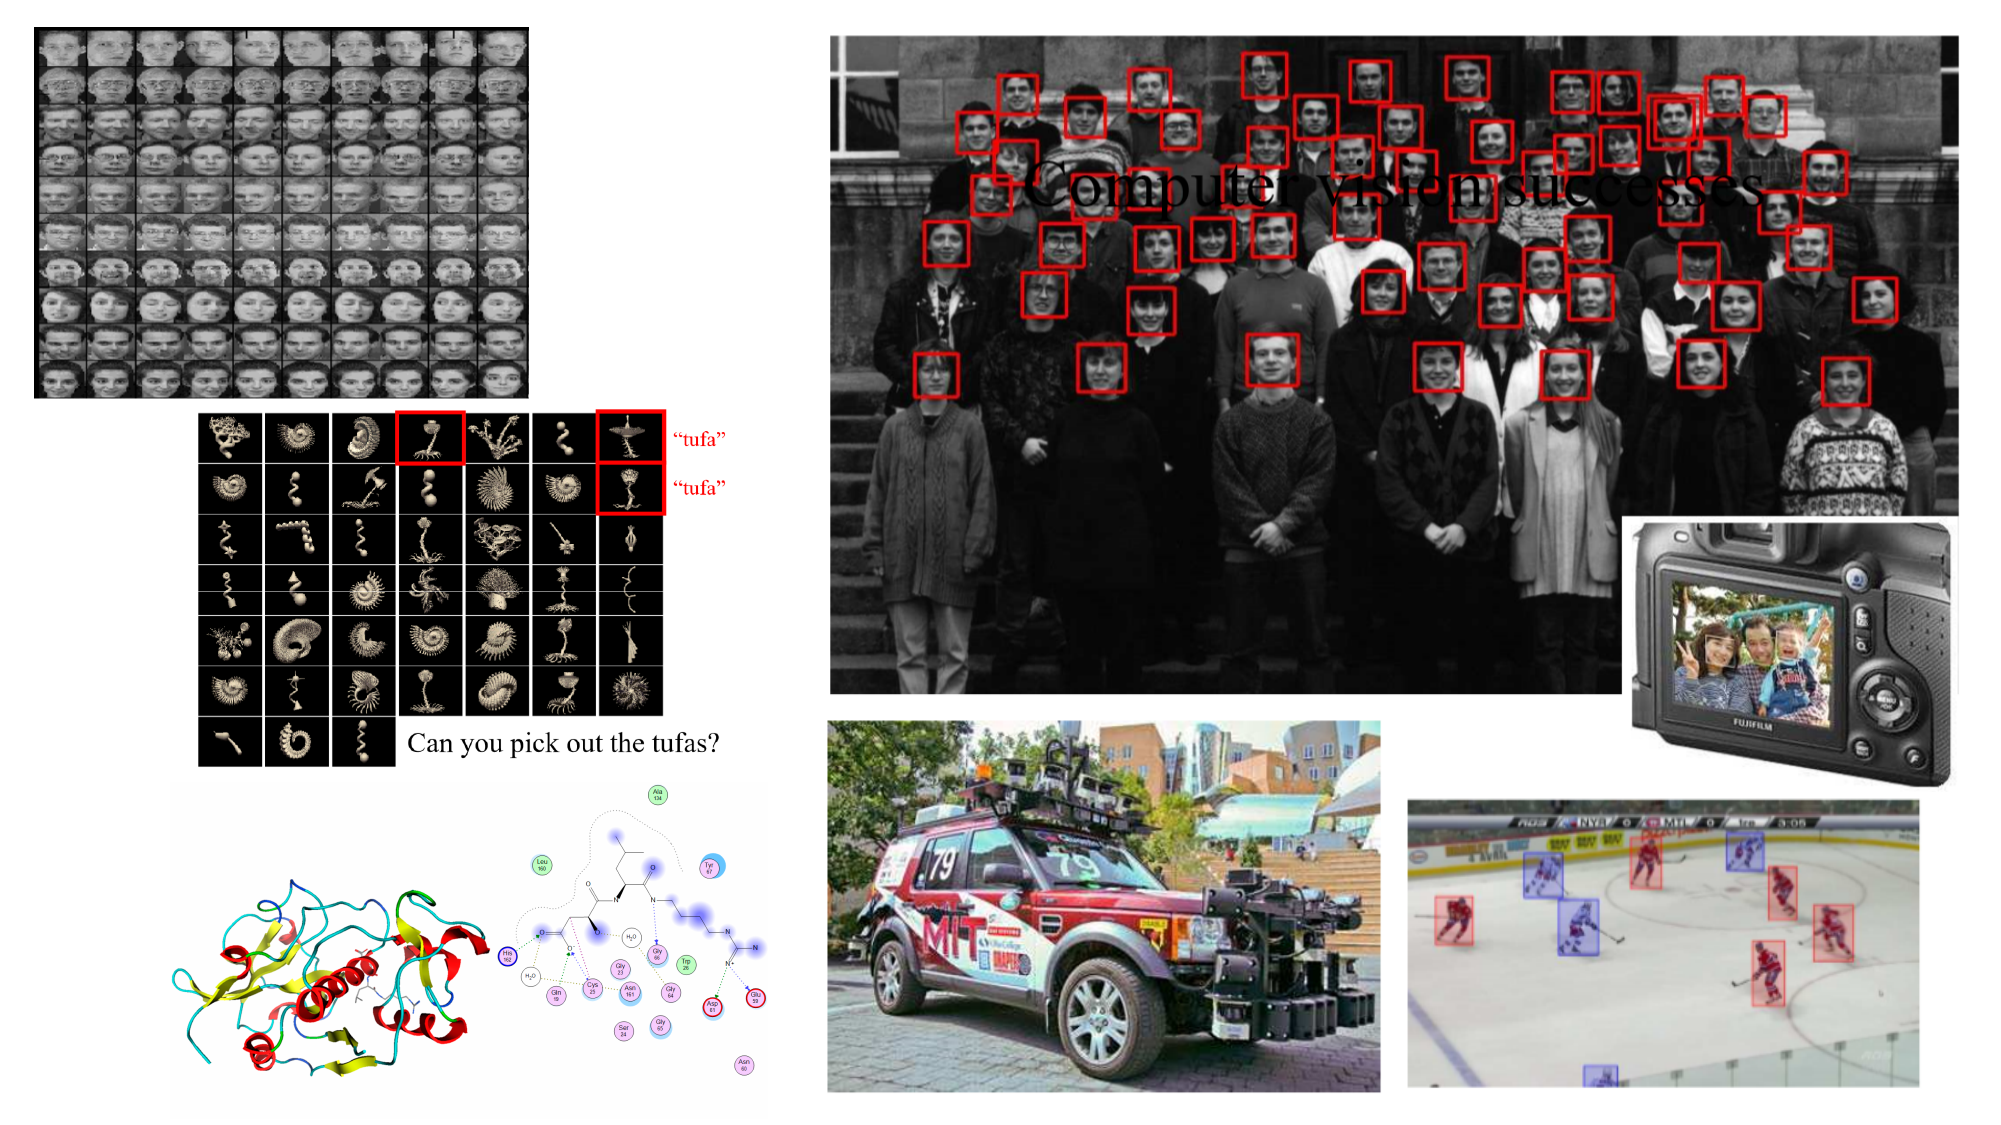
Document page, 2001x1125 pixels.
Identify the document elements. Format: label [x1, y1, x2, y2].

picture [170, 782, 768, 1119]
picture [195, 409, 726, 772]
picture [822, 27, 1966, 1099]
picture [34, 27, 529, 399]
